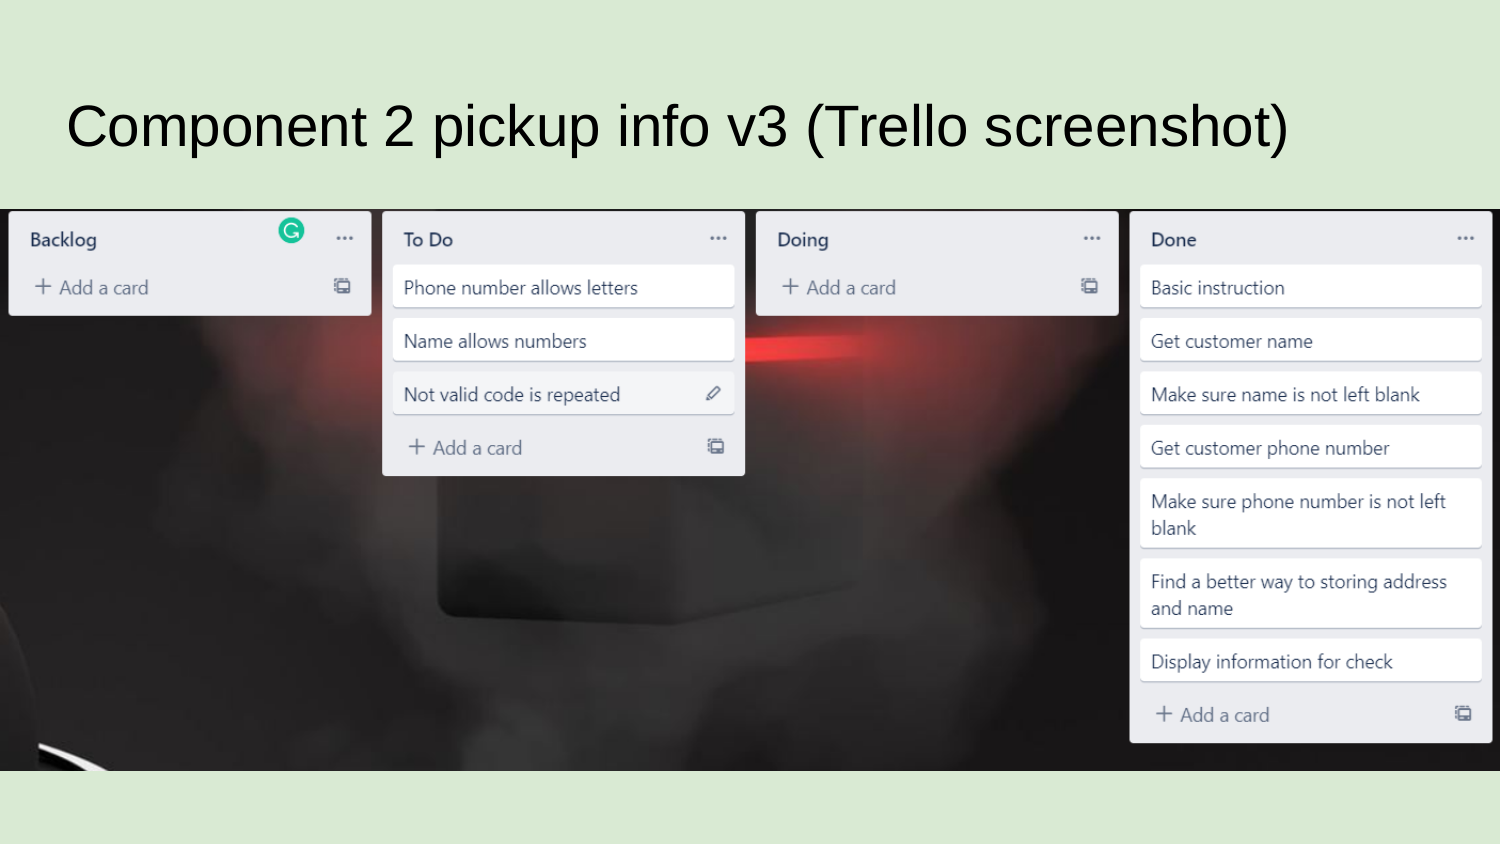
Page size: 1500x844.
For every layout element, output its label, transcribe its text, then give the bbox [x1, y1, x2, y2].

title Component 2 pickup info v3 (Trello screenshot) [51, 72, 1449, 167]
picture [0, 208, 1500, 771]
